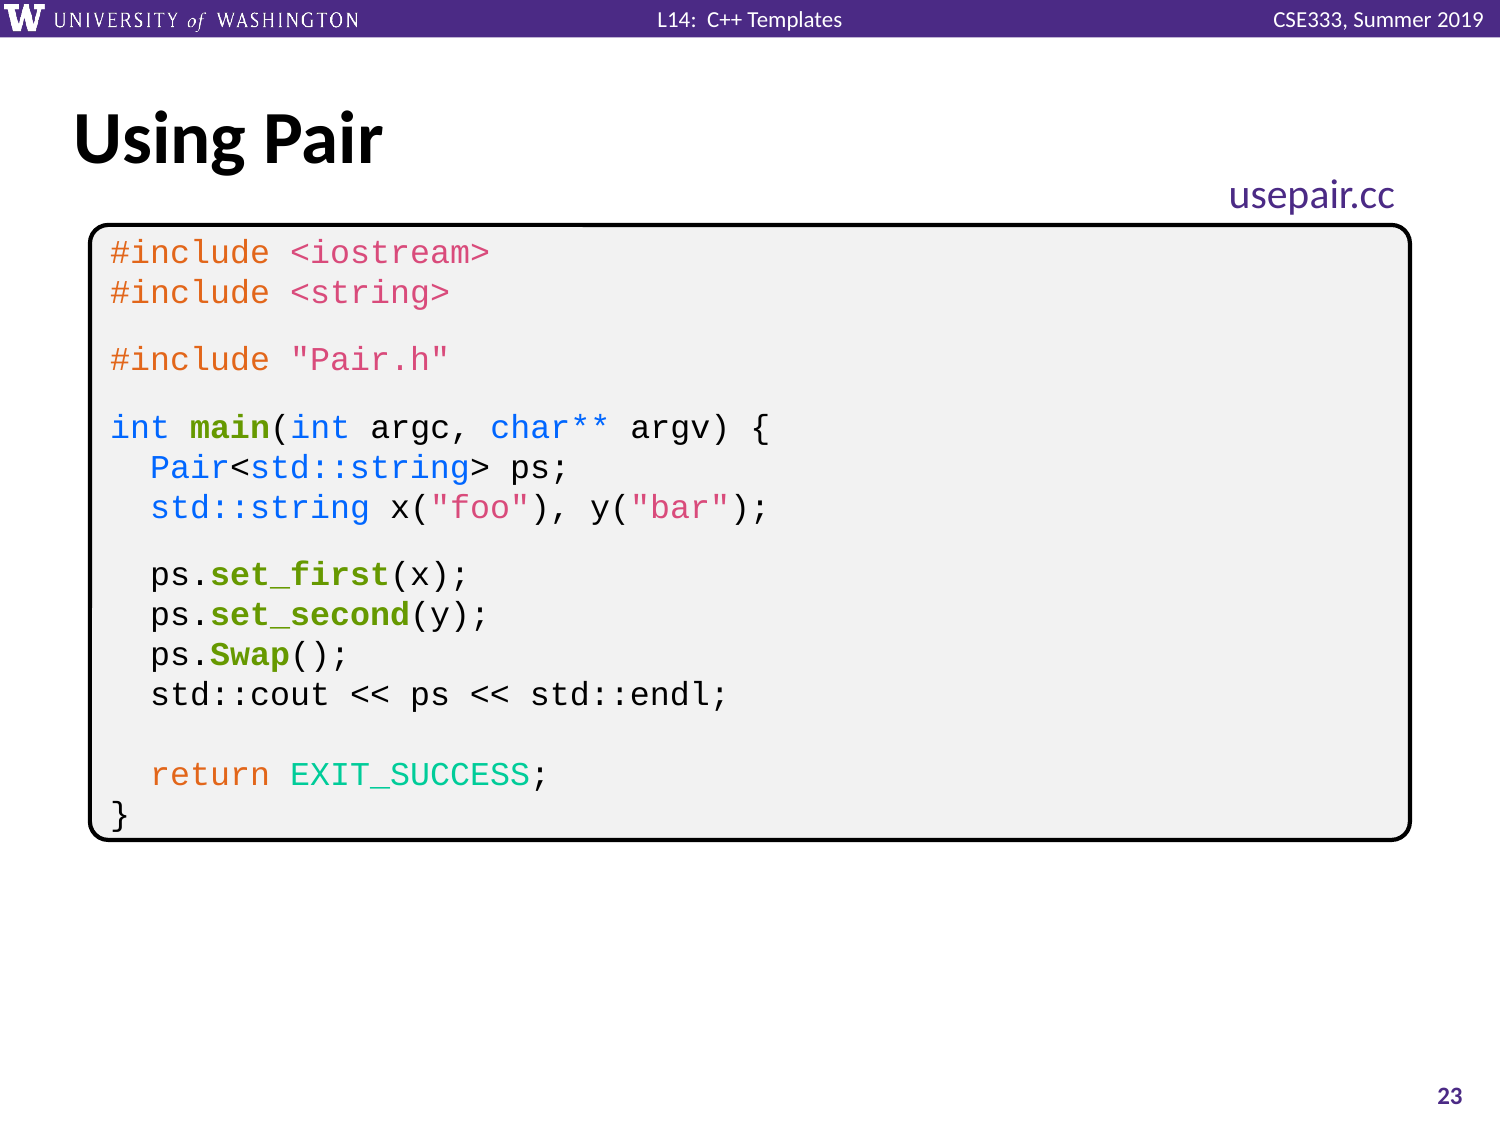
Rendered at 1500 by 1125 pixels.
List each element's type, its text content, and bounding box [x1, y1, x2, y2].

picture [4, 4, 358, 32]
text_box usepair.cc [884, 159, 1410, 225]
title Using Pair [58, 71, 1438, 197]
text_box #include <iostream> #include <string> #include "Pair.h" int main(int argc, char** argv) { Pair<std::string> ps; std::string x("foo"), y("bar"); ps.set_first(x); ps.set_second(y); ps.Swap(); std::cout << ps << std::endl; return EXIT_SUCCESS; } [89, 224, 1410, 840]
slide_number 23 [1400, 1065, 1500, 1125]
